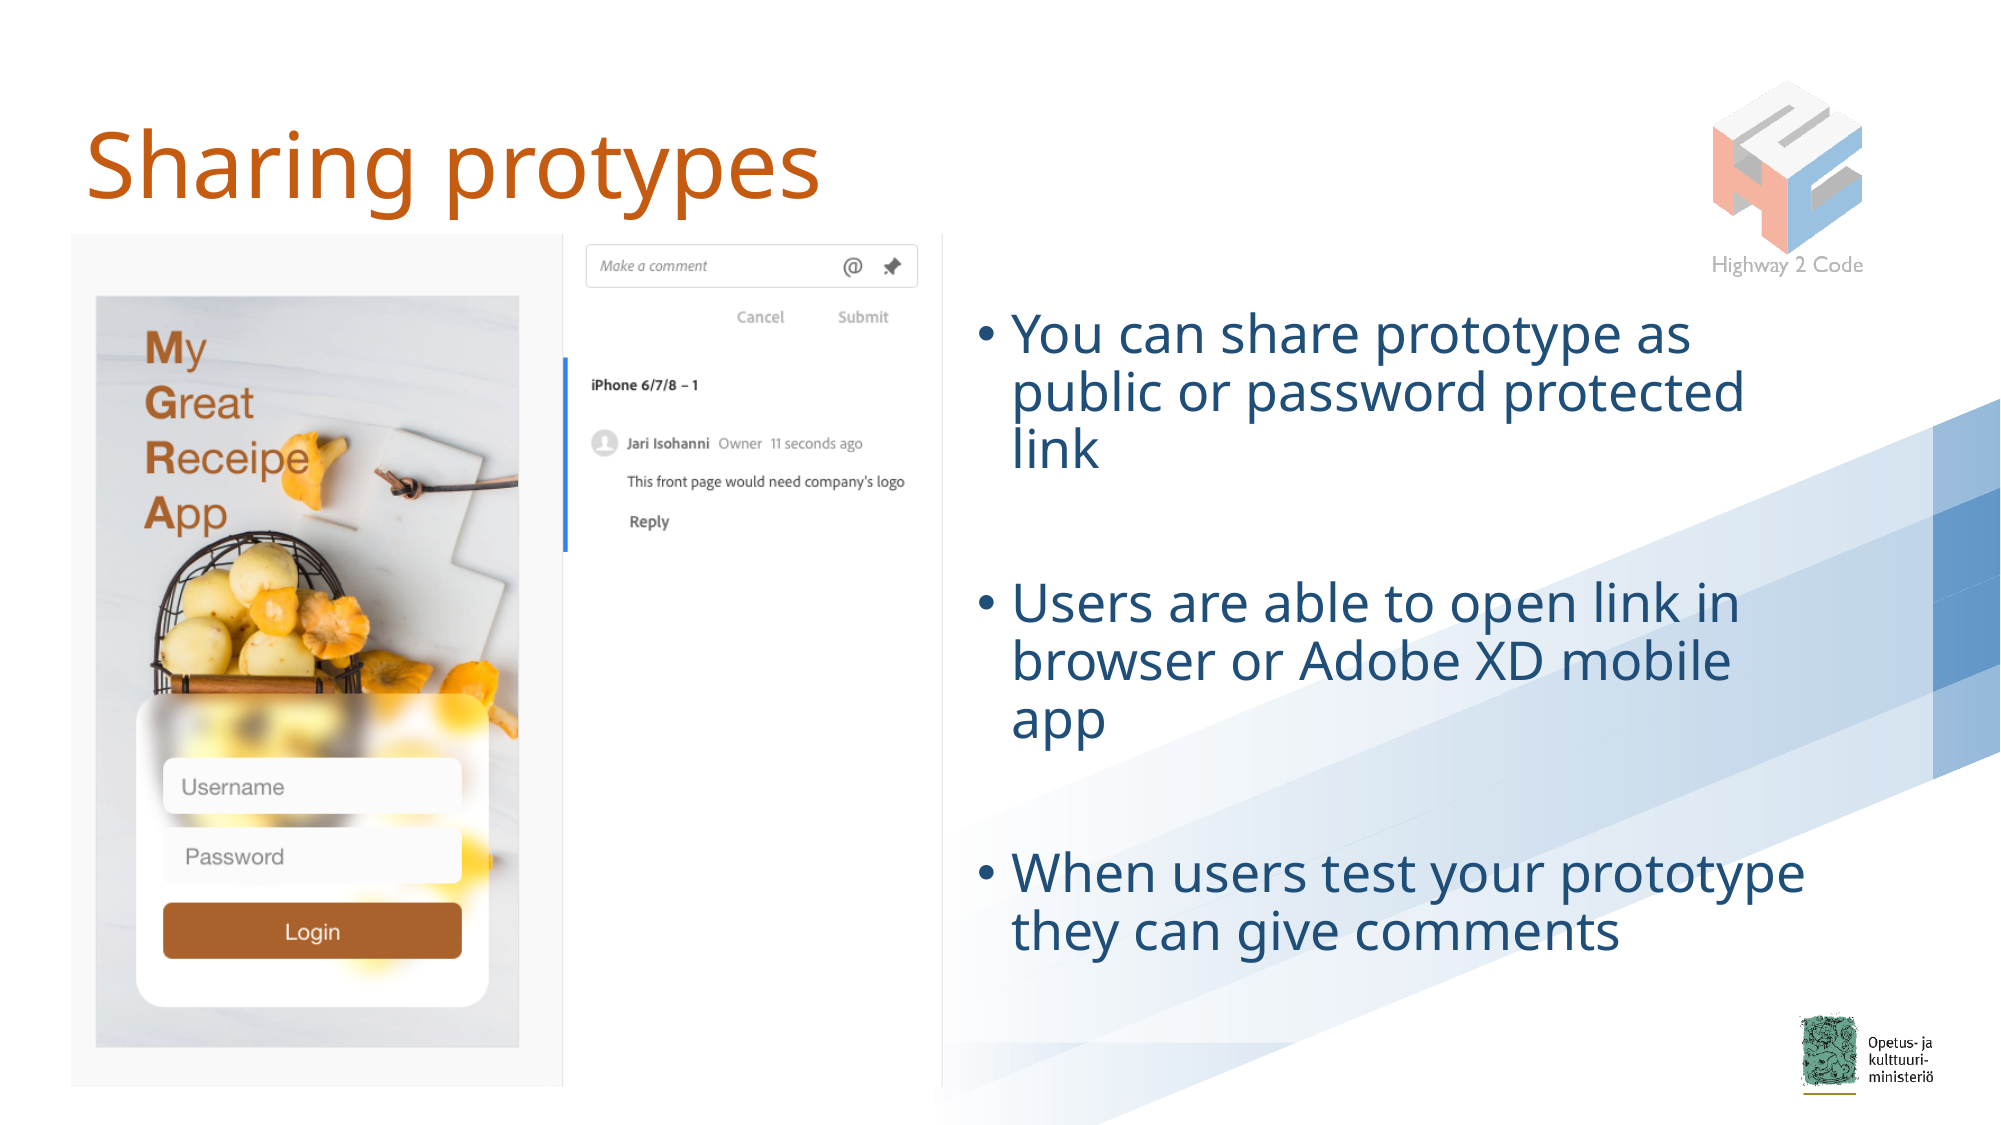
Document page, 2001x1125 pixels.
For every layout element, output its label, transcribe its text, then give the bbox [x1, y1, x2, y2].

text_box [70, 234, 944, 1087]
text_box You can share prototype as public or password protected link Users are able to open link in browser or Adobe XD mobile app When users test your prototype they can give comments [962, 299, 1828, 1014]
title Sharing protypes [70, 59, 1192, 278]
picture [1799, 1012, 1933, 1095]
